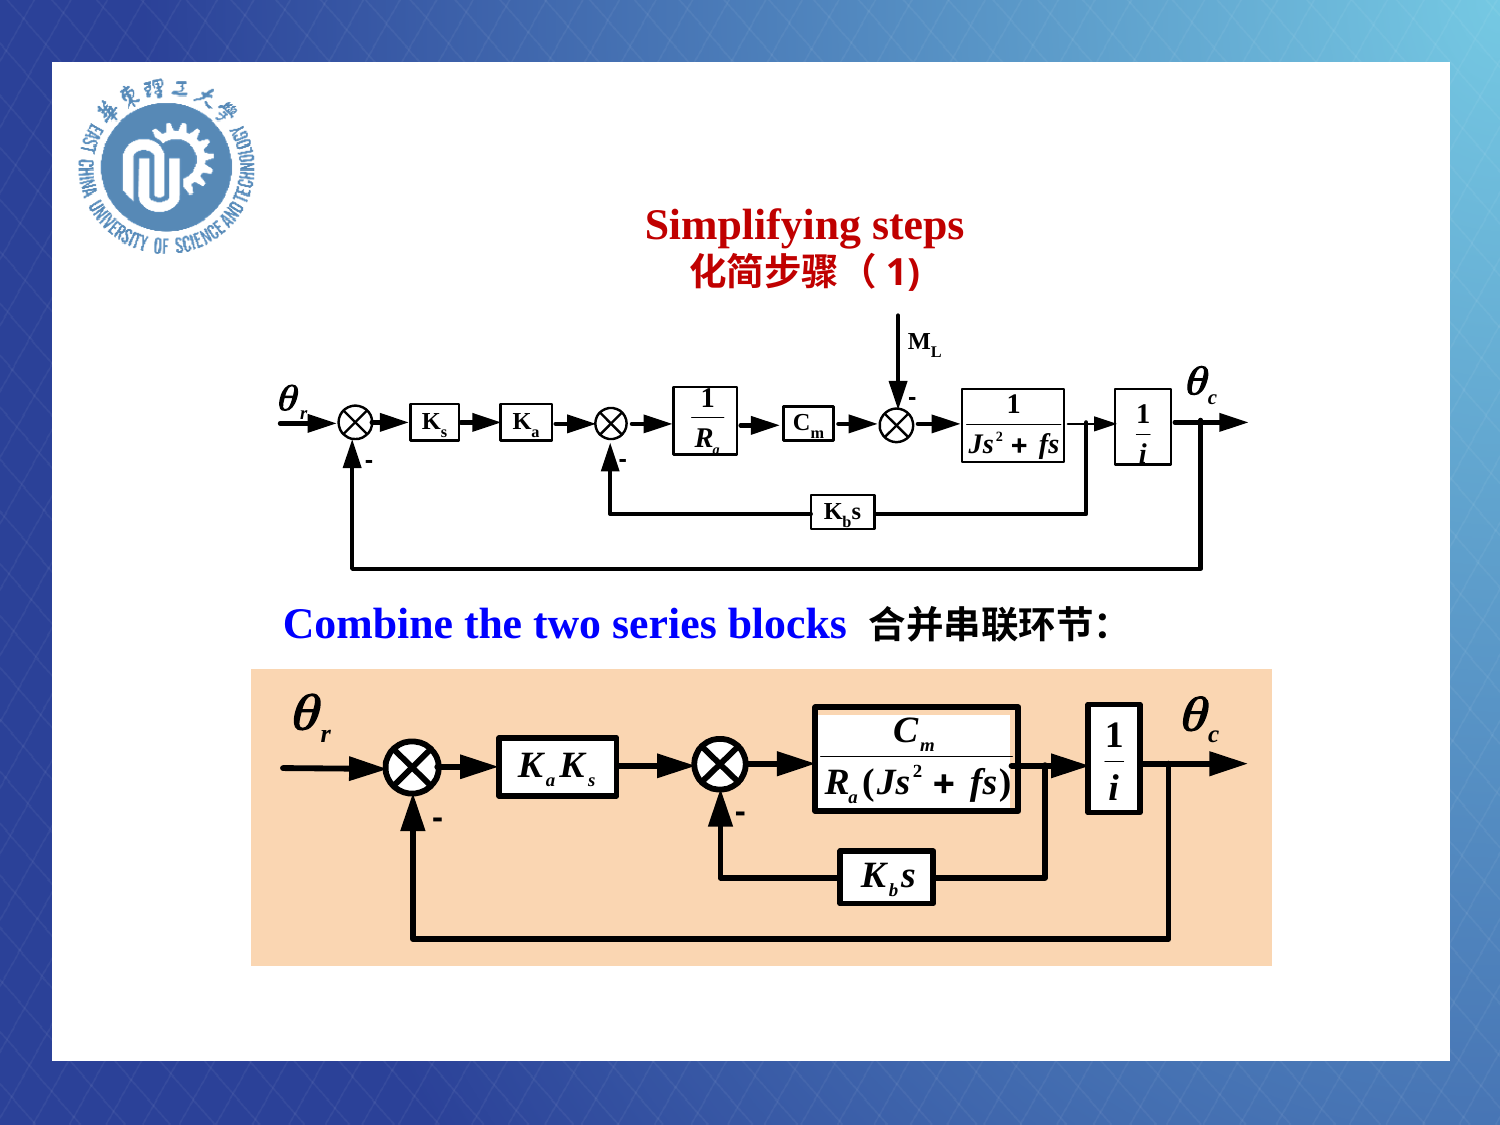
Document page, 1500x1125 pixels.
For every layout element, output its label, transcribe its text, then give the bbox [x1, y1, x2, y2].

list Combine the two series blocks 合并串联环节： [271, 604, 1172, 667]
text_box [250, 669, 1273, 966]
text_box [253, 289, 1273, 596]
title Simplifying steps 化简步骤（1) [547, 193, 1062, 287]
picture [0, 0, 1500, 1125]
